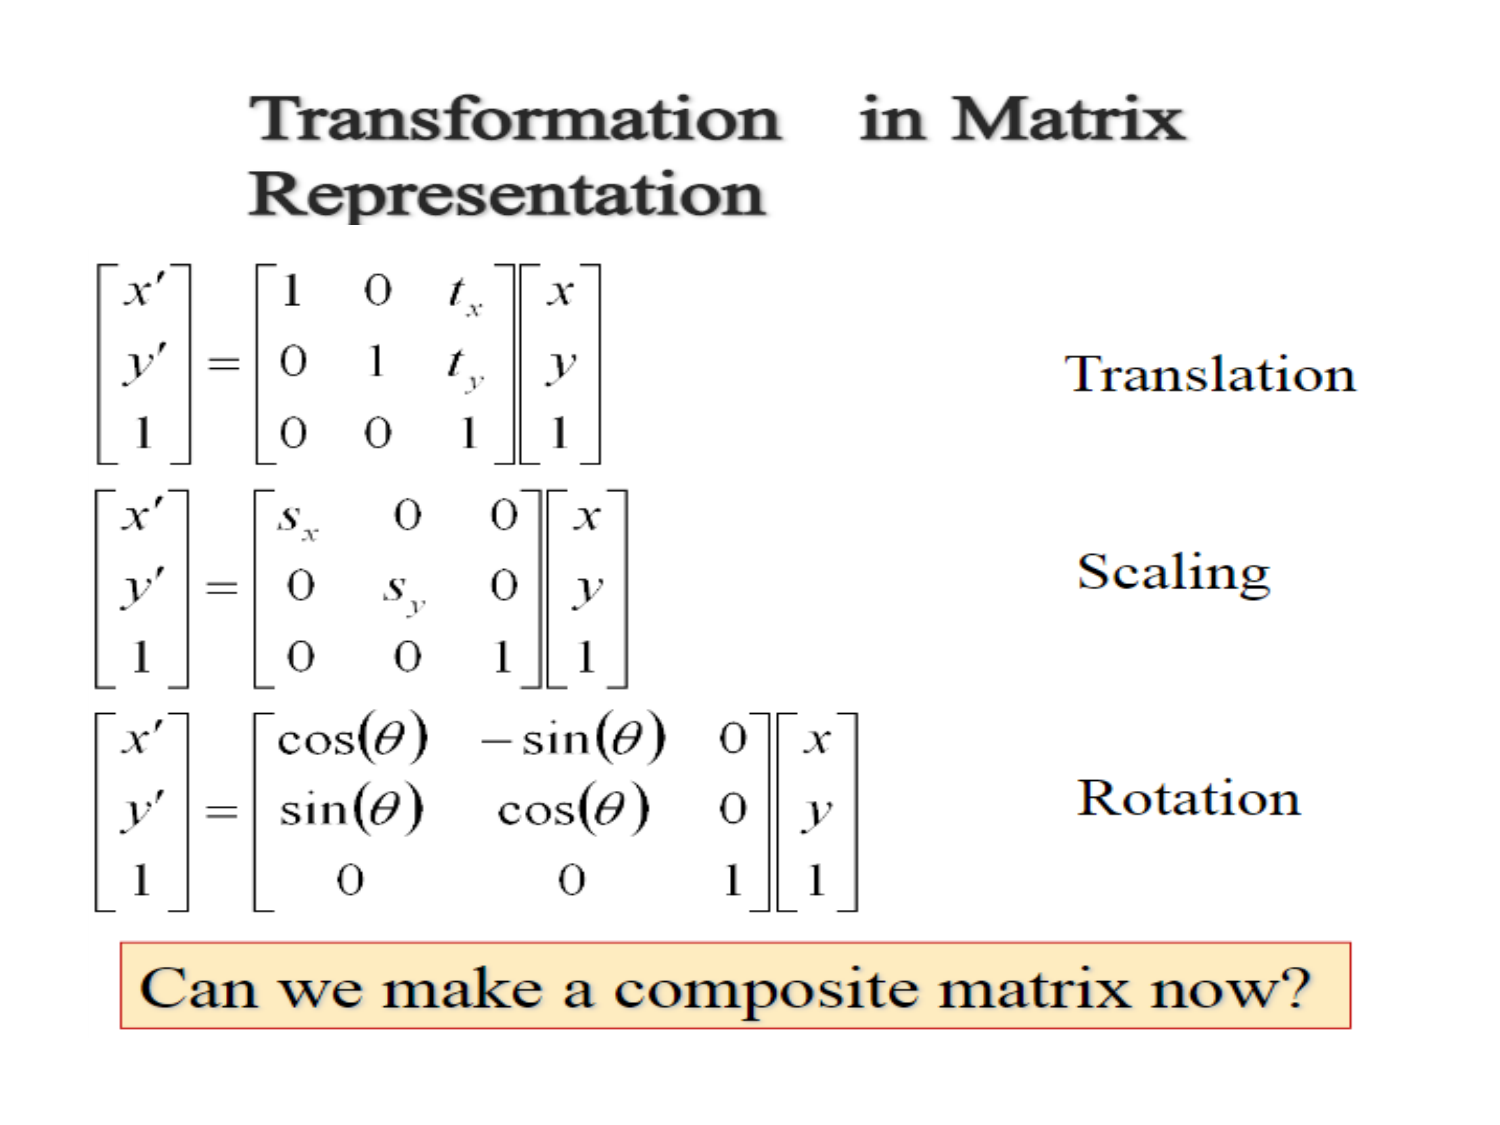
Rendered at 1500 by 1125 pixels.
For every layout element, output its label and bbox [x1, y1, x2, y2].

picture [237, 87, 1238, 226]
picture [87, 249, 1463, 1038]
